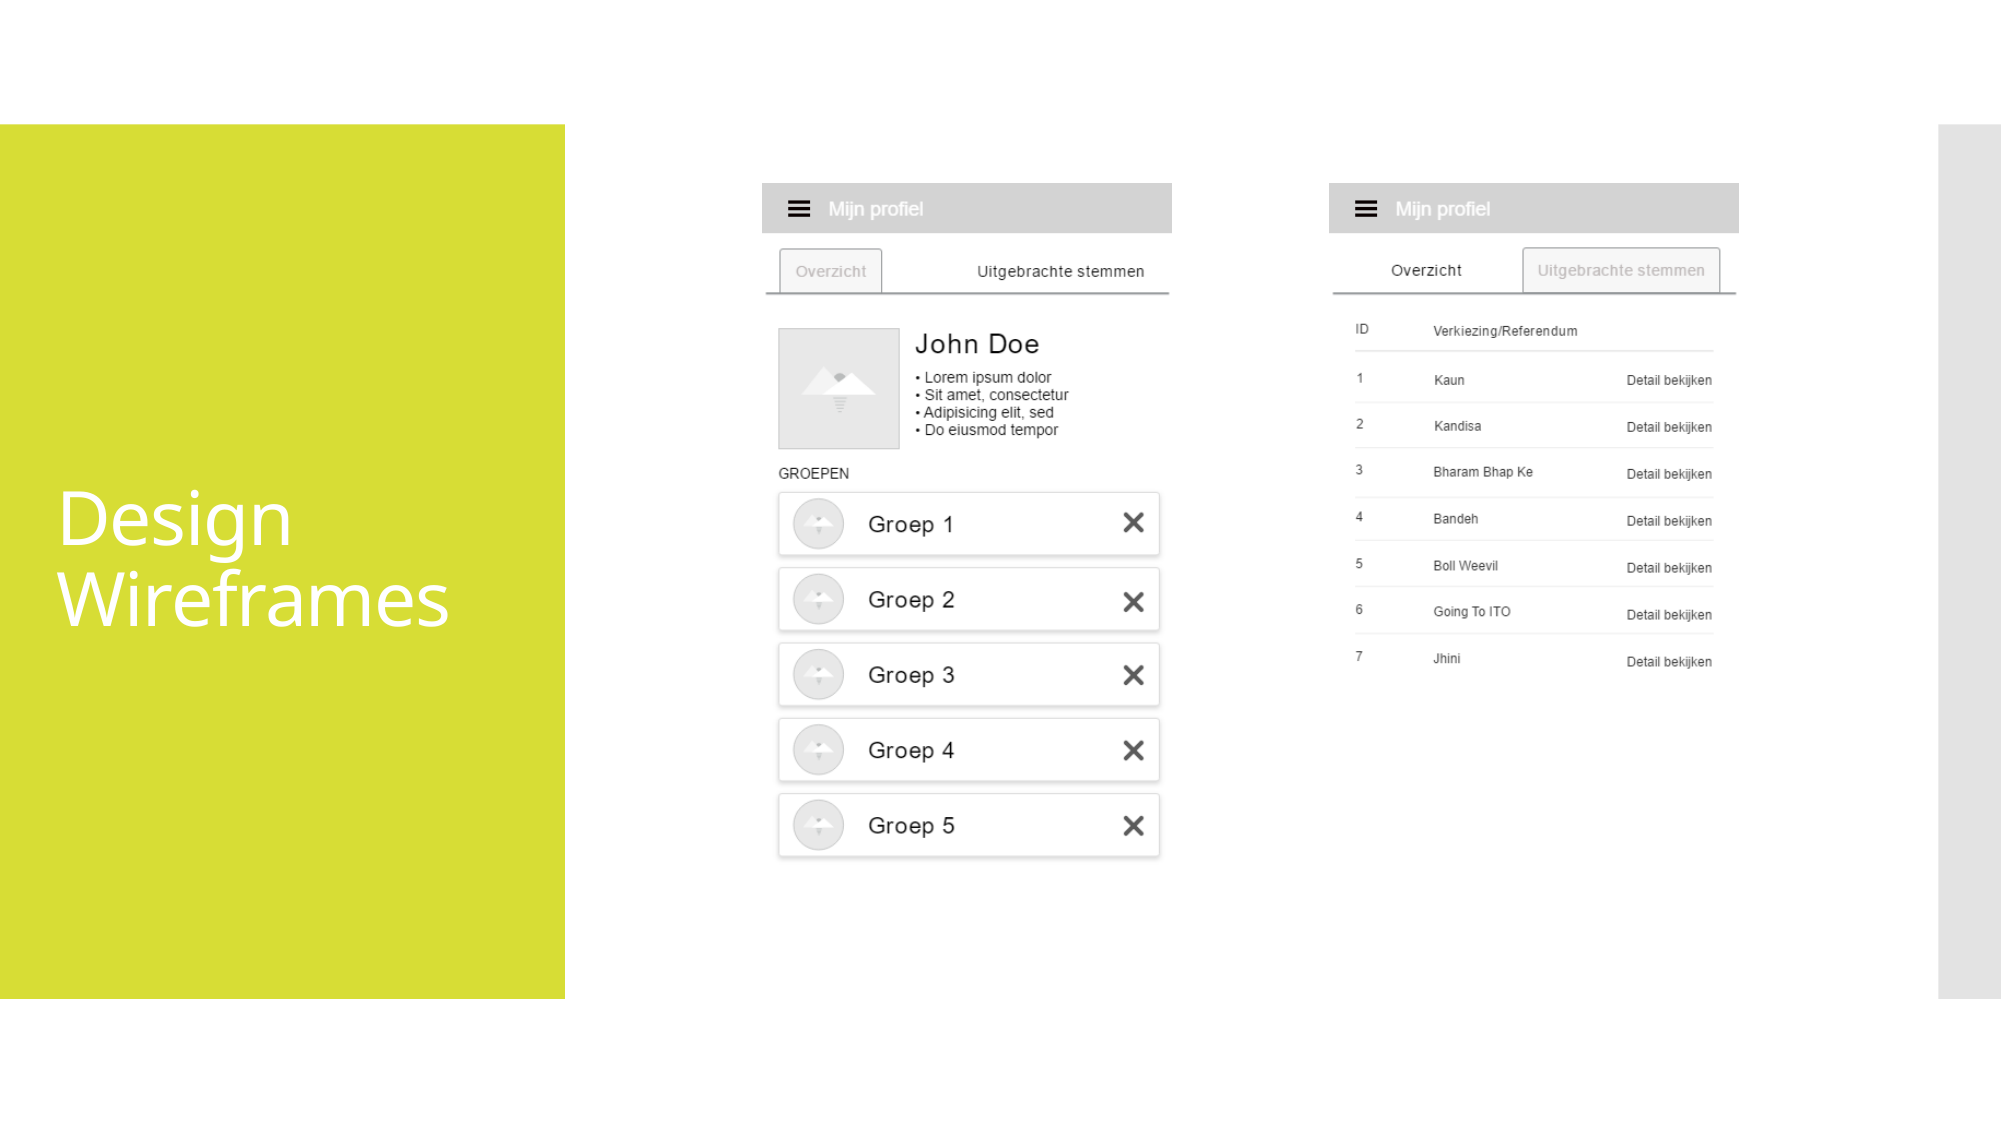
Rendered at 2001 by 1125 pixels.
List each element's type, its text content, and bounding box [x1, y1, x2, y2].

title Design Wireframes [41, 184, 525, 940]
picture [1329, 183, 1739, 911]
picture [761, 183, 1172, 911]
